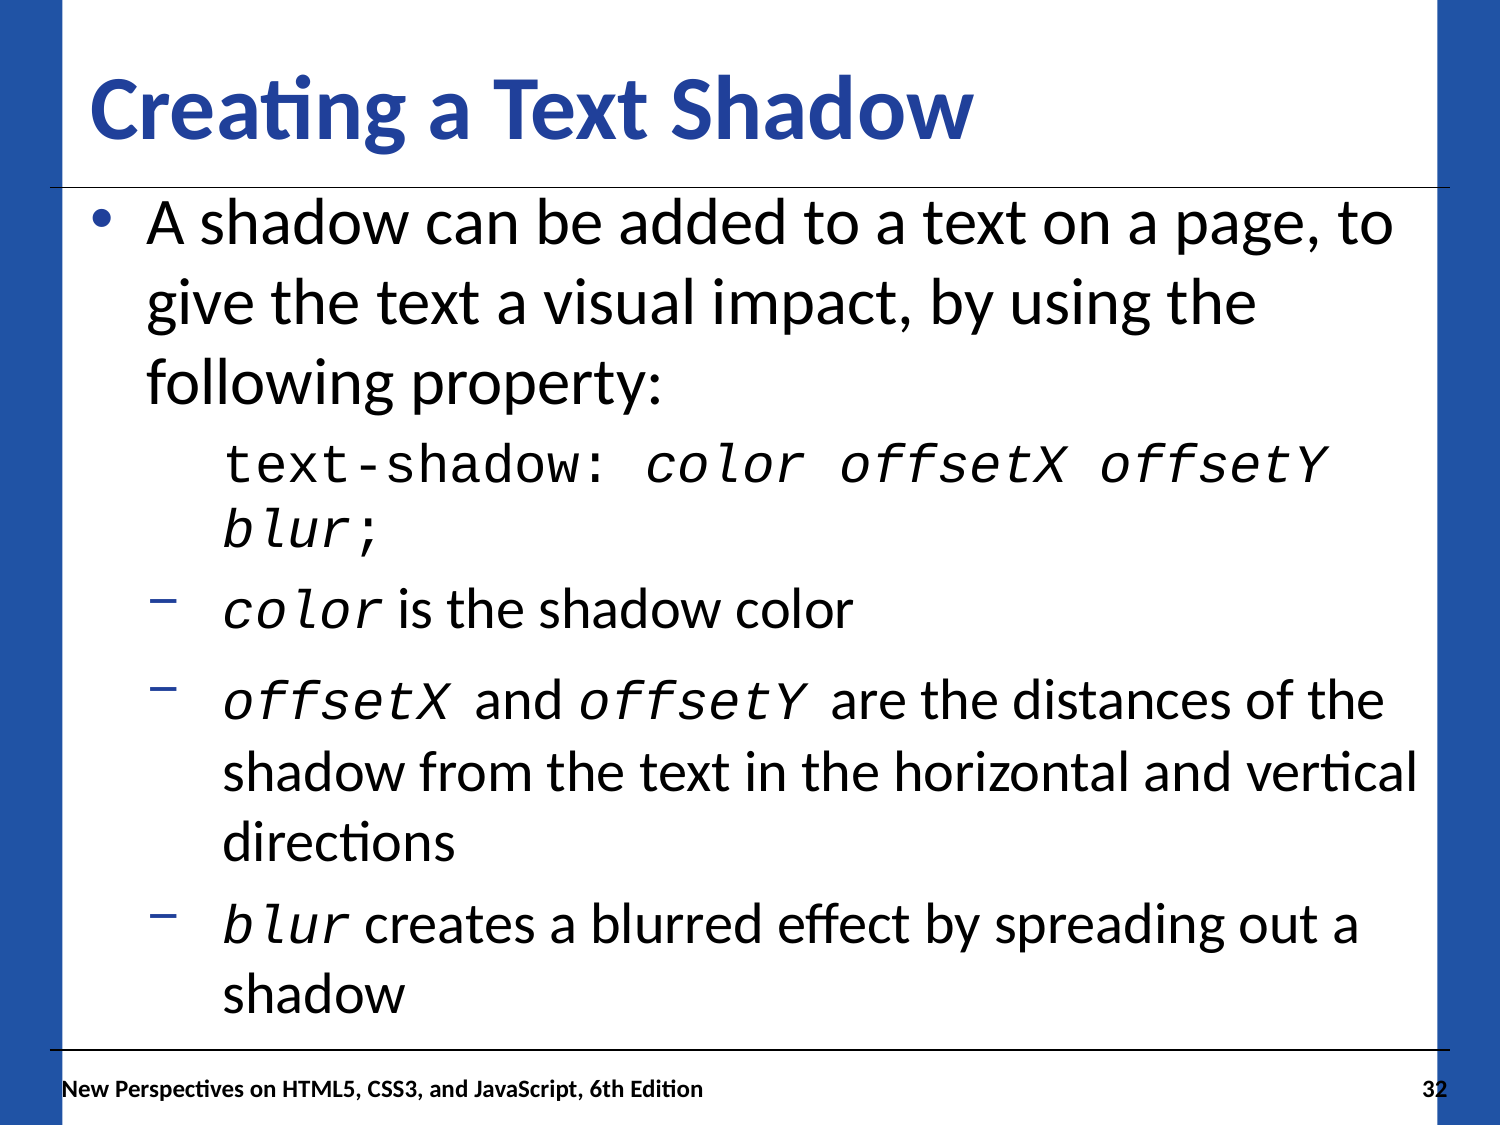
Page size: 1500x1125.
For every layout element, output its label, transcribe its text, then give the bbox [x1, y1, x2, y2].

list A shadow can be added to a text on a page, to give the text a visual impact, by using the following property: text-shadow: color offsetX offsetY blur; color is the shadow color offsetX and offsetY are the distances of the shadow from the text in the horizontal and vertical directions blur creates a blurred effect by spreading out a shadow [74, 169, 1438, 1050]
title Creating a Text Shadow [74, 24, 1438, 169]
footer New Perspectives on HTML5, CSS3, and JavaScript, 6th Edition [46, 1050, 1397, 1125]
slide_number 32 [1397, 1050, 1463, 1125]
